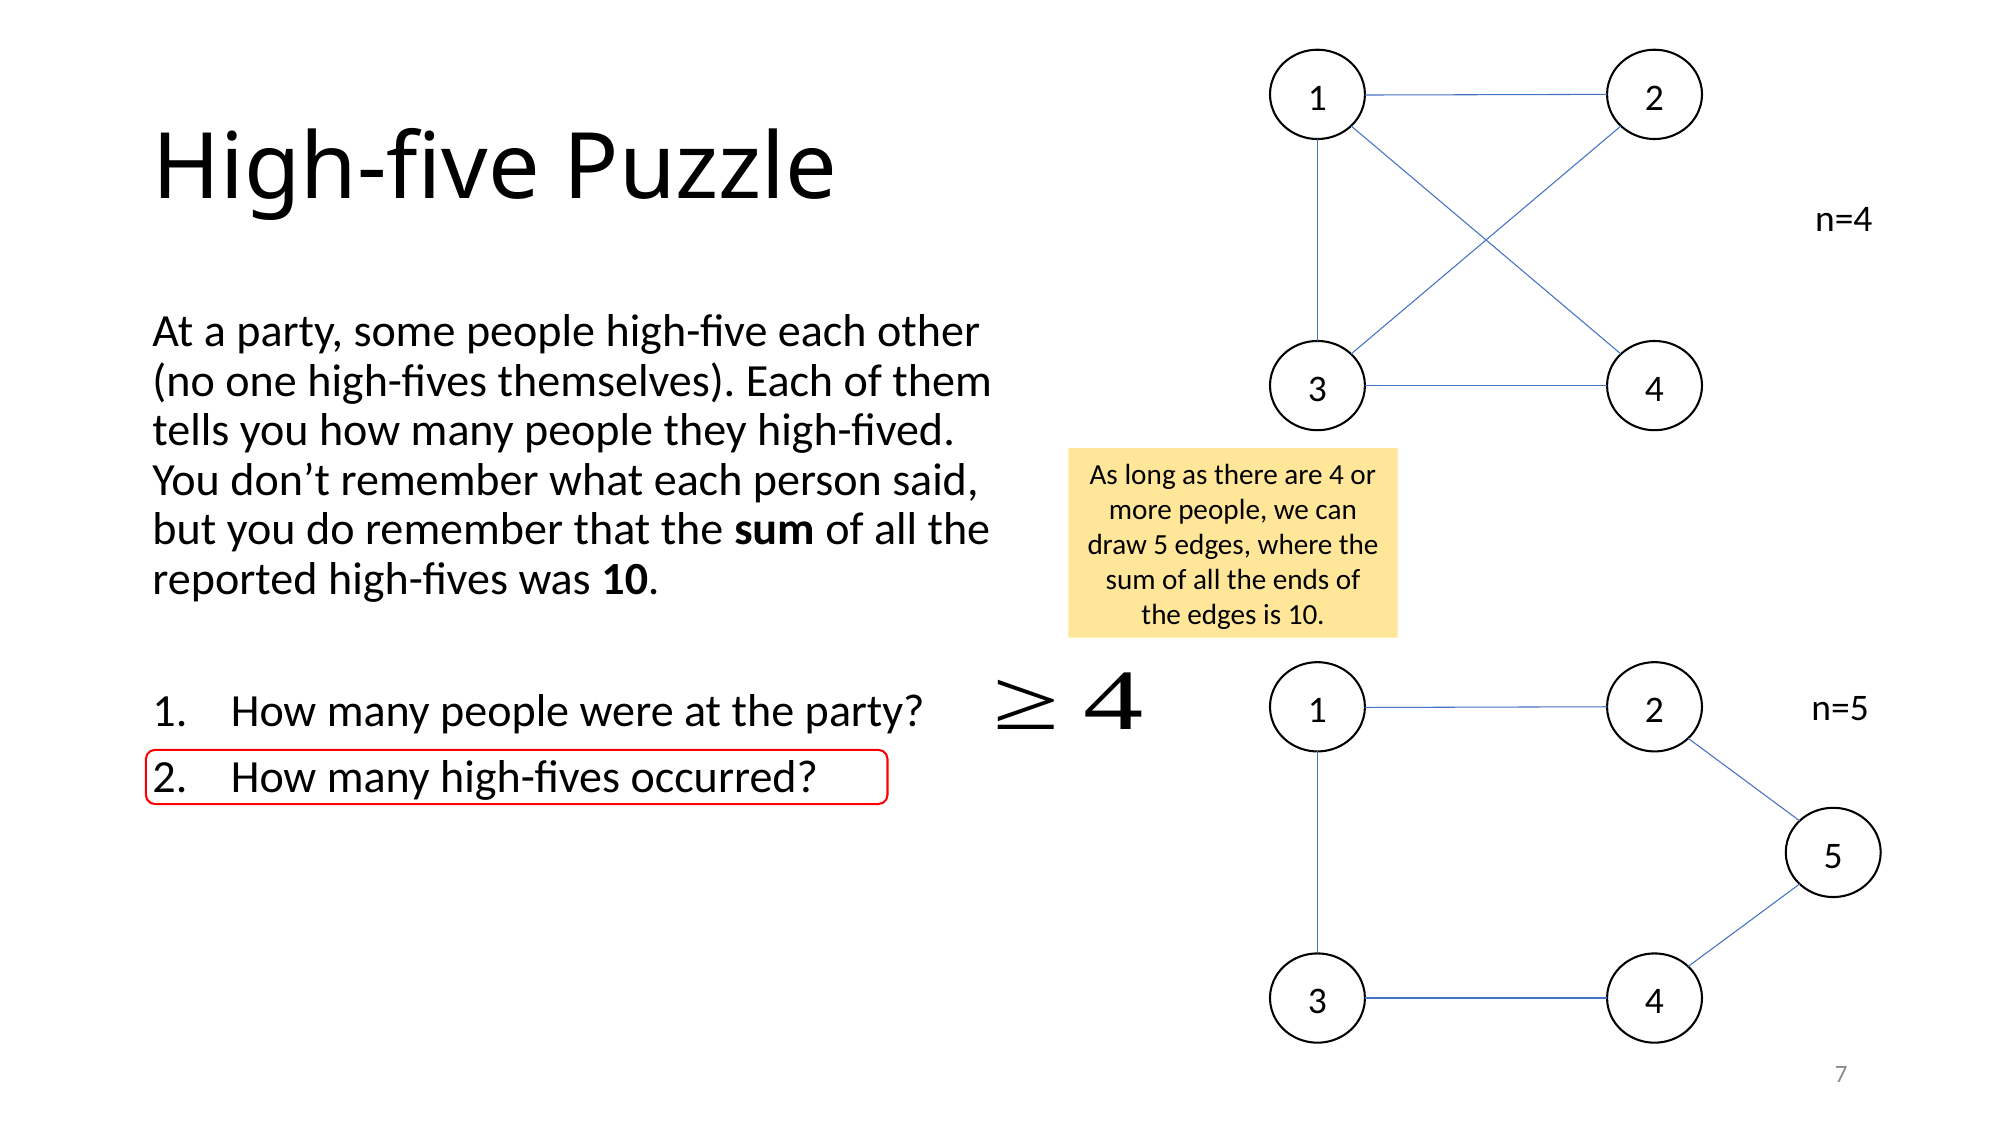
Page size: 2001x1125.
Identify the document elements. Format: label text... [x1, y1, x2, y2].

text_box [1269, 49, 1365, 139]
text_box n=4 [1800, 186, 1888, 246]
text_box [1607, 953, 1703, 1043]
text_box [1607, 340, 1703, 431]
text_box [1785, 807, 1881, 898]
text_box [1351, 125, 1622, 355]
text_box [1269, 953, 1365, 1043]
list At a party, some people high-five each other (no one high-fives themselves). Each of them tells you how many people they high-fived. You don’t remember what each person said, but you do remember that the sum of all the reported high-fives was 10. How many people were at the party? How many high-fives occurred? [137, 299, 1047, 873]
text_box [144, 748, 889, 806]
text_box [1269, 662, 1365, 752]
text_box n=5 [1796, 675, 1884, 735]
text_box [1607, 49, 1703, 139]
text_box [1688, 738, 1800, 821]
title High-five Puzzle [137, 59, 1116, 278]
slide_number 7 [1412, 1042, 1863, 1103]
text_box As long as there are 4 or more people, we can draw 5 edges, where the sum of all the ends of the edges is 10. [1068, 448, 1398, 638]
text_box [1269, 340, 1365, 431]
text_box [1688, 883, 1800, 967]
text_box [1607, 662, 1703, 752]
